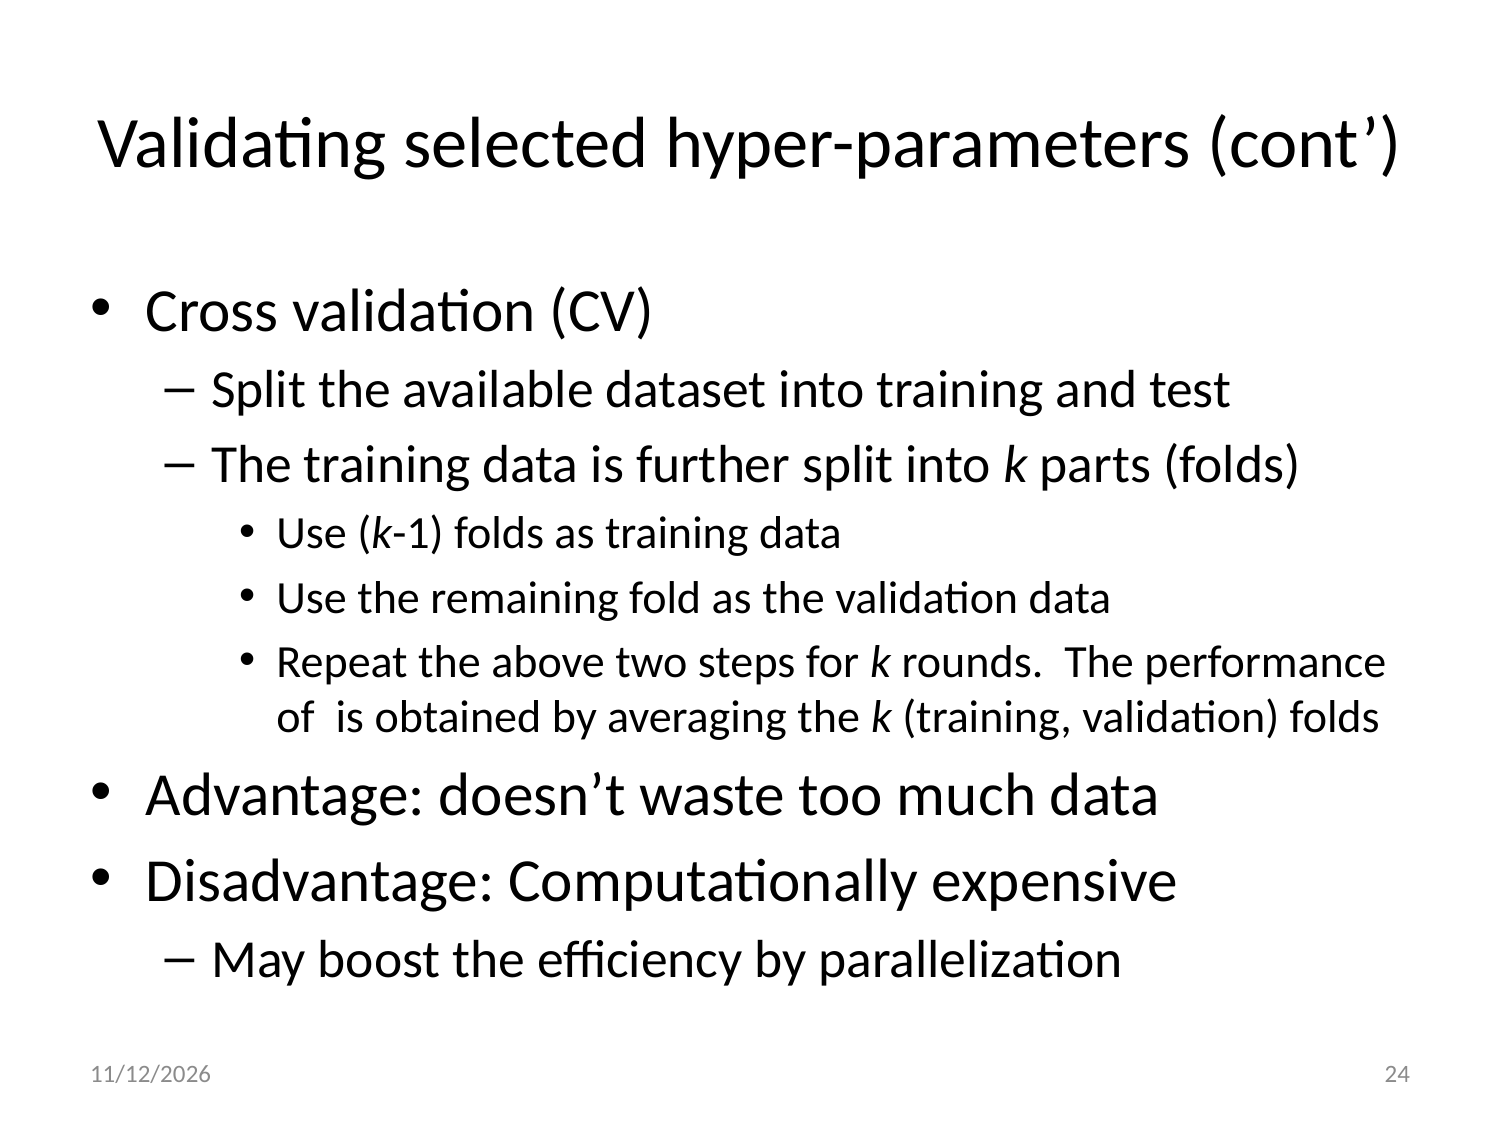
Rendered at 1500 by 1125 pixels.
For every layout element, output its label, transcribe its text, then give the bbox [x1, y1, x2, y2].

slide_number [75, 1042, 425, 1103]
title Validating selected hyper-parameters (cont’) [75, 45, 1425, 233]
slide_number 24 [1074, 1042, 1425, 1103]
